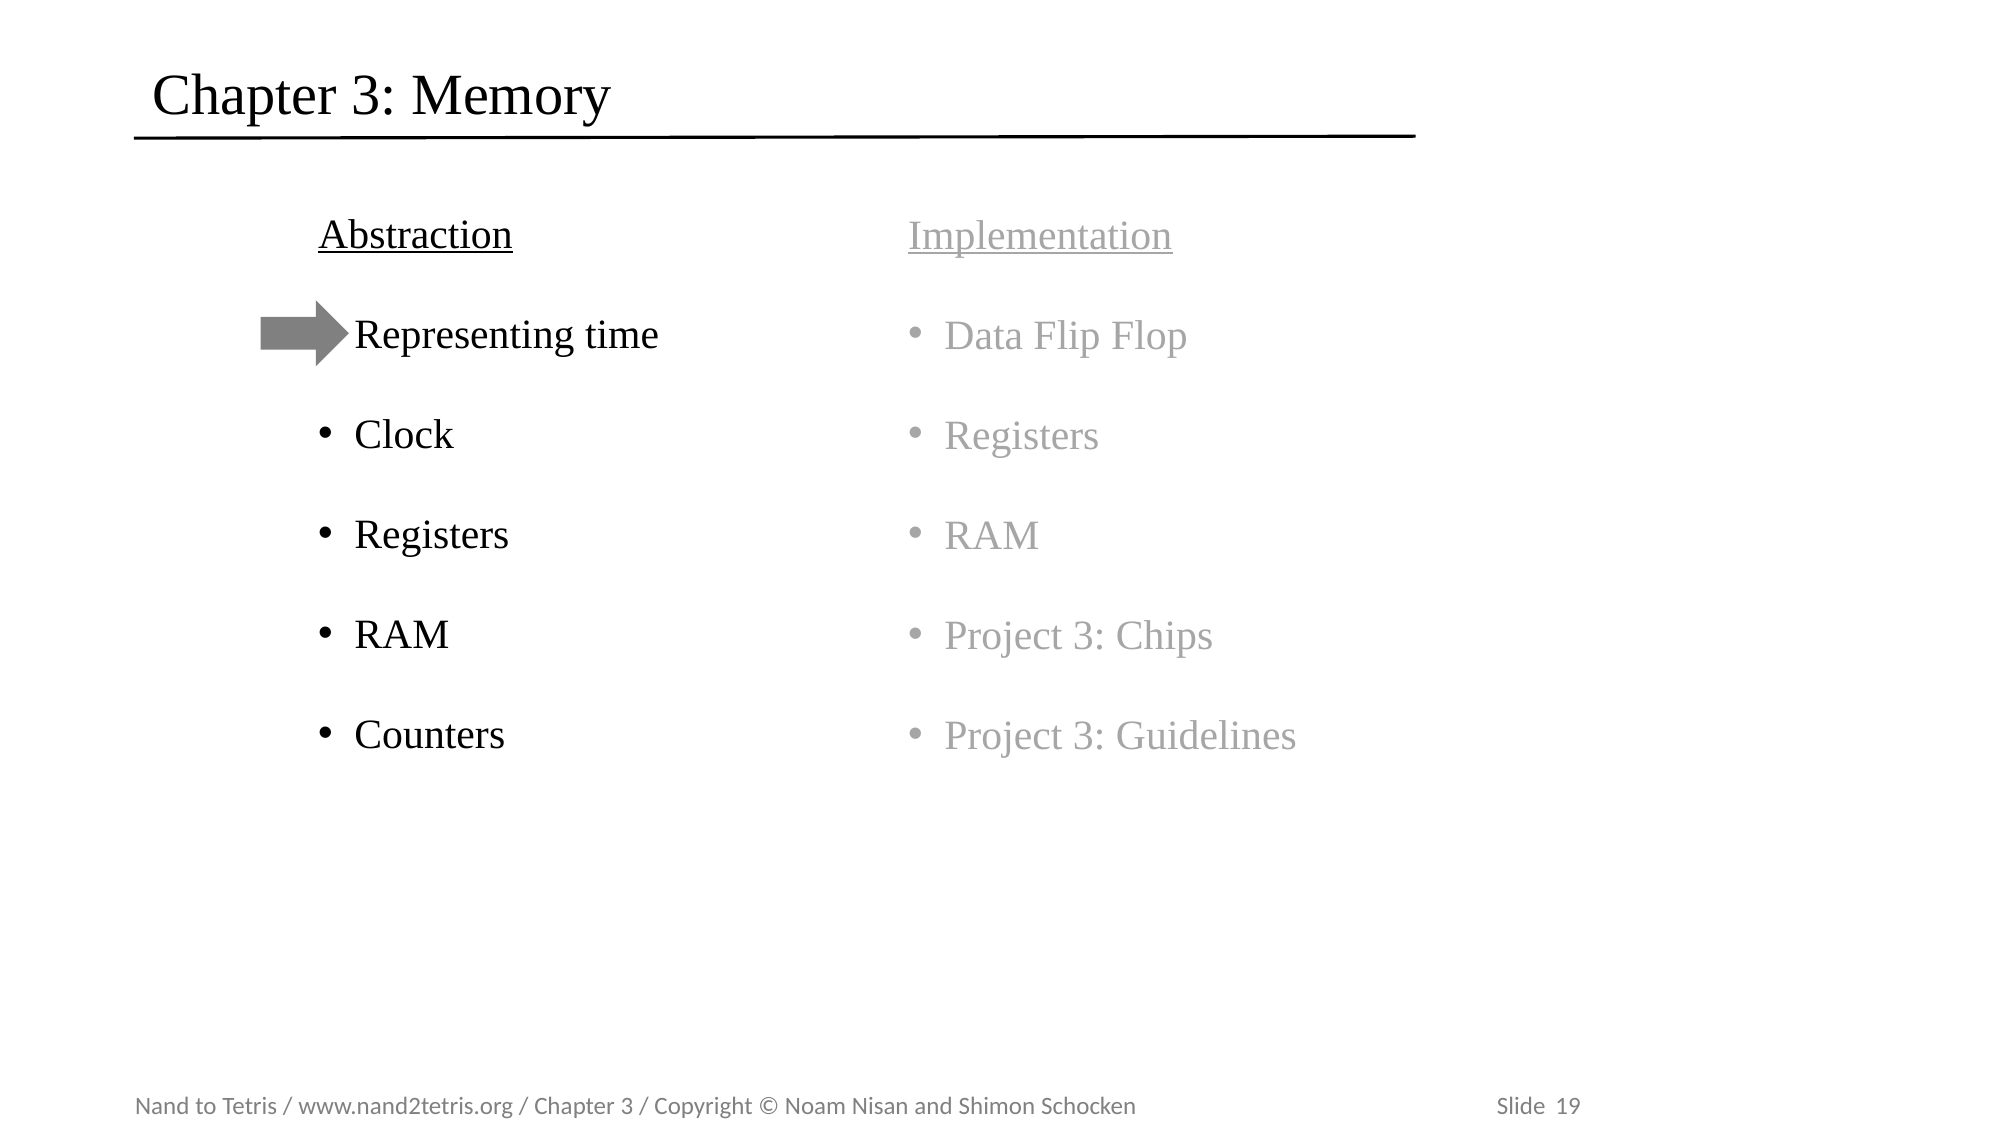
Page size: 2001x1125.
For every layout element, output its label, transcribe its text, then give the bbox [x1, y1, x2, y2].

text_box Implementation Data Flip Flop Registers RAM Project 3: Chips Project 3: Guidelines [818, 200, 1652, 766]
title Chapter 3: Memory [137, 48, 1417, 144]
text_box [260, 299, 350, 368]
text_box Abstraction Representing time Clock Registers RAM Counters [228, 199, 929, 765]
